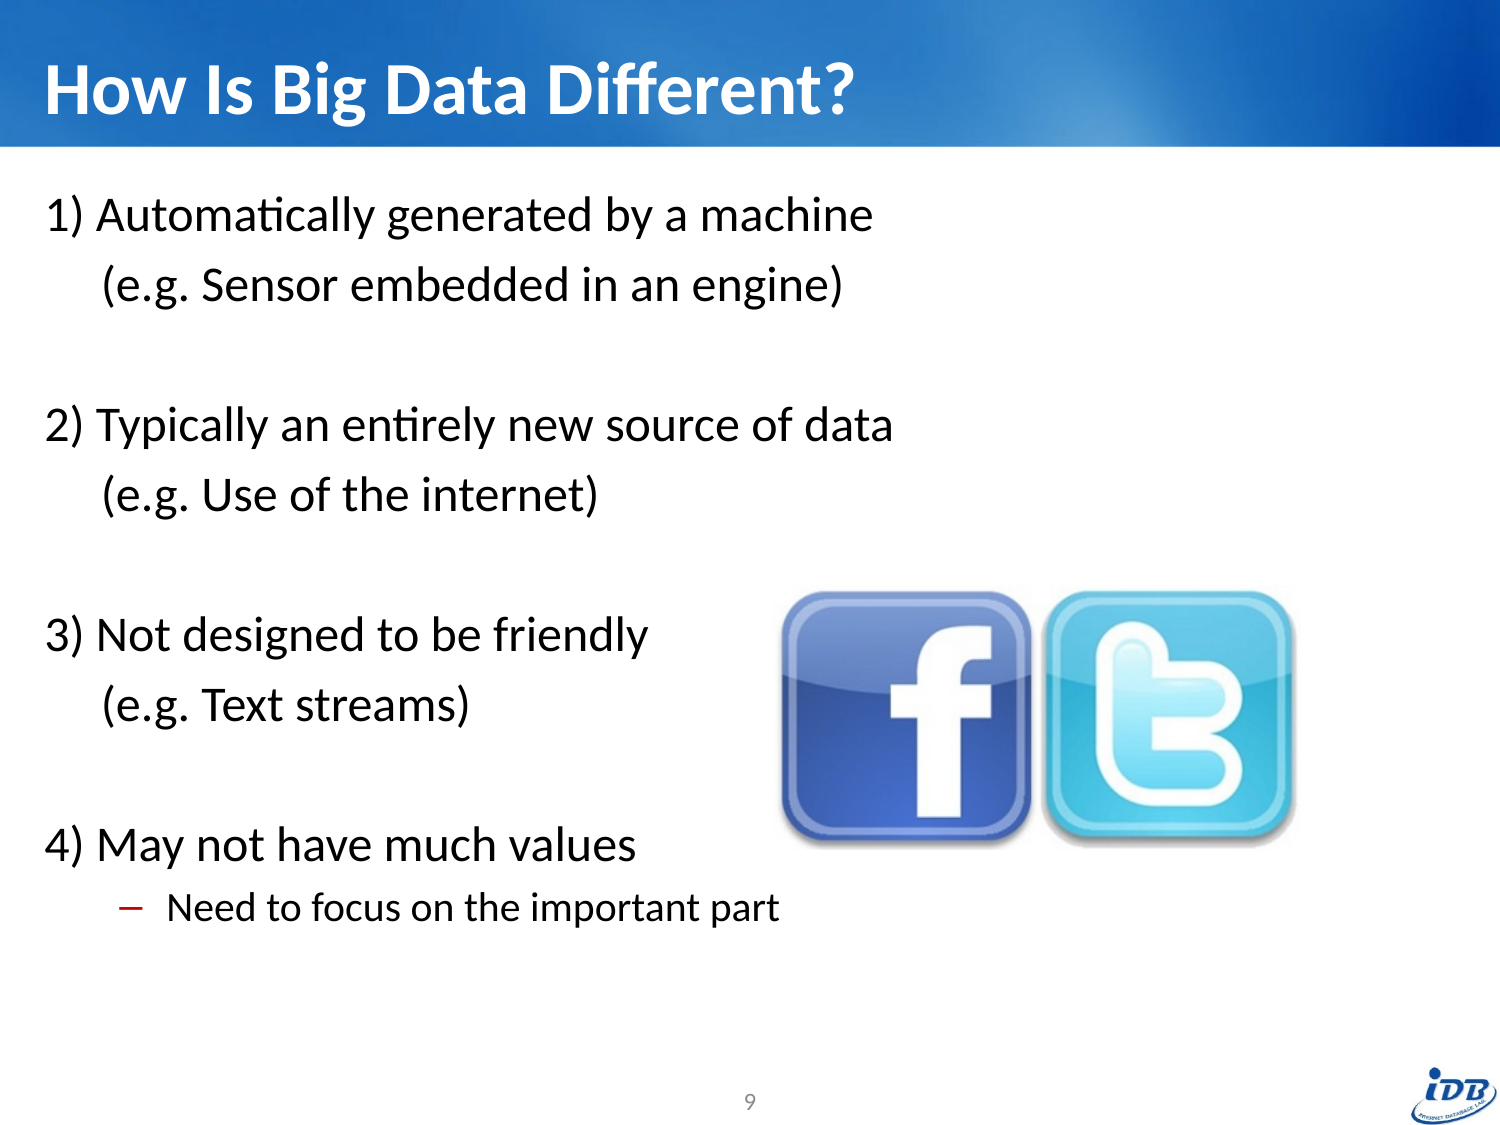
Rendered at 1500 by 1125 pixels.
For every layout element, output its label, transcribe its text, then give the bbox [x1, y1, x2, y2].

list 1) Automatically generated by a machine (e.g. Sensor embedded in an engine) 2) Typically an entirely new source of data (e.g. Use of the internet) 3) Not designed to be friendly (e.g. Text streams) 4) May not have much values Need to focus on the important part [29, 174, 1471, 1071]
title How Is Big Data Different? [29, 19, 1471, 149]
slide_number 9 [684, 1082, 816, 1118]
picture [0, 0, 1500, 1125]
